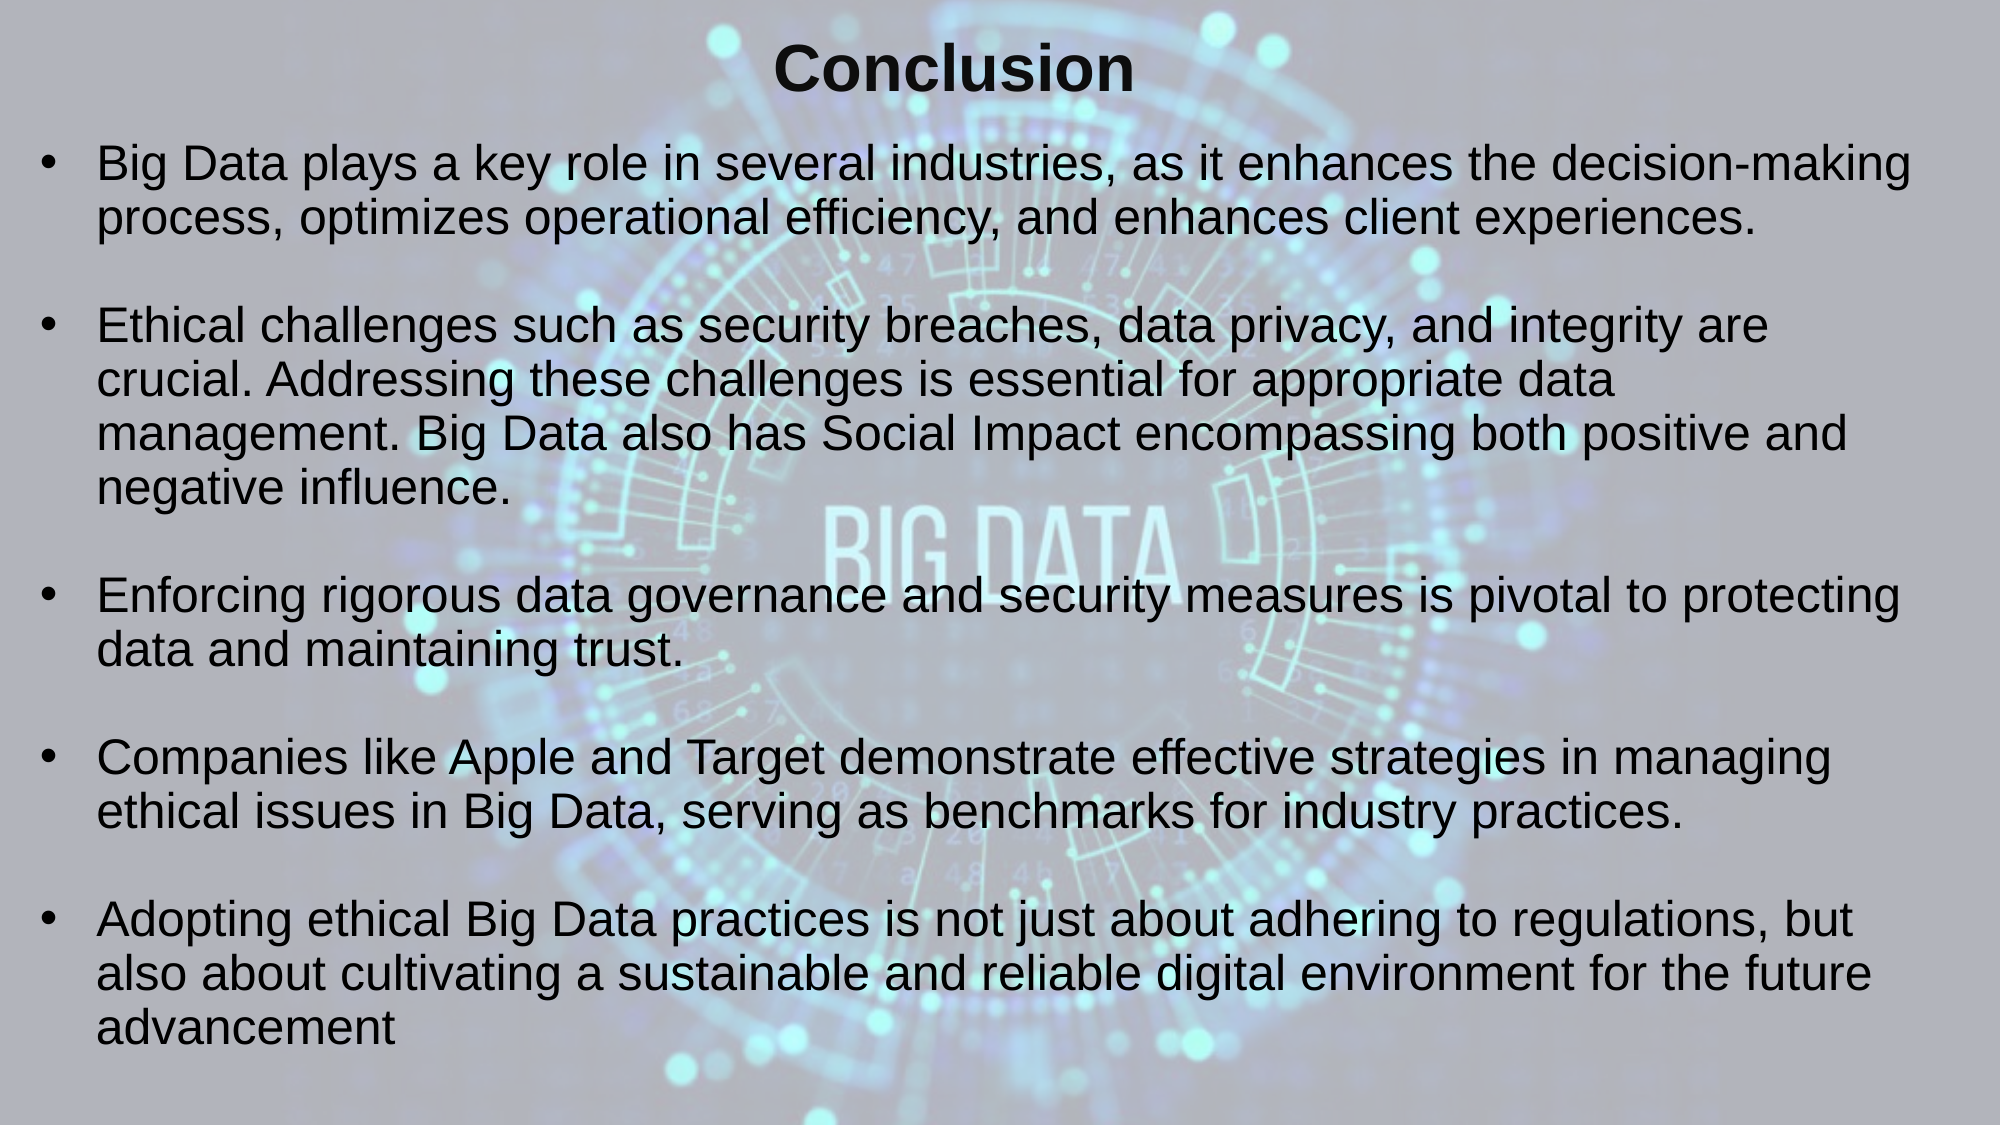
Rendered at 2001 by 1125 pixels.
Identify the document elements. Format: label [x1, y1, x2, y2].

list [0, 0, 2000, 1125]
